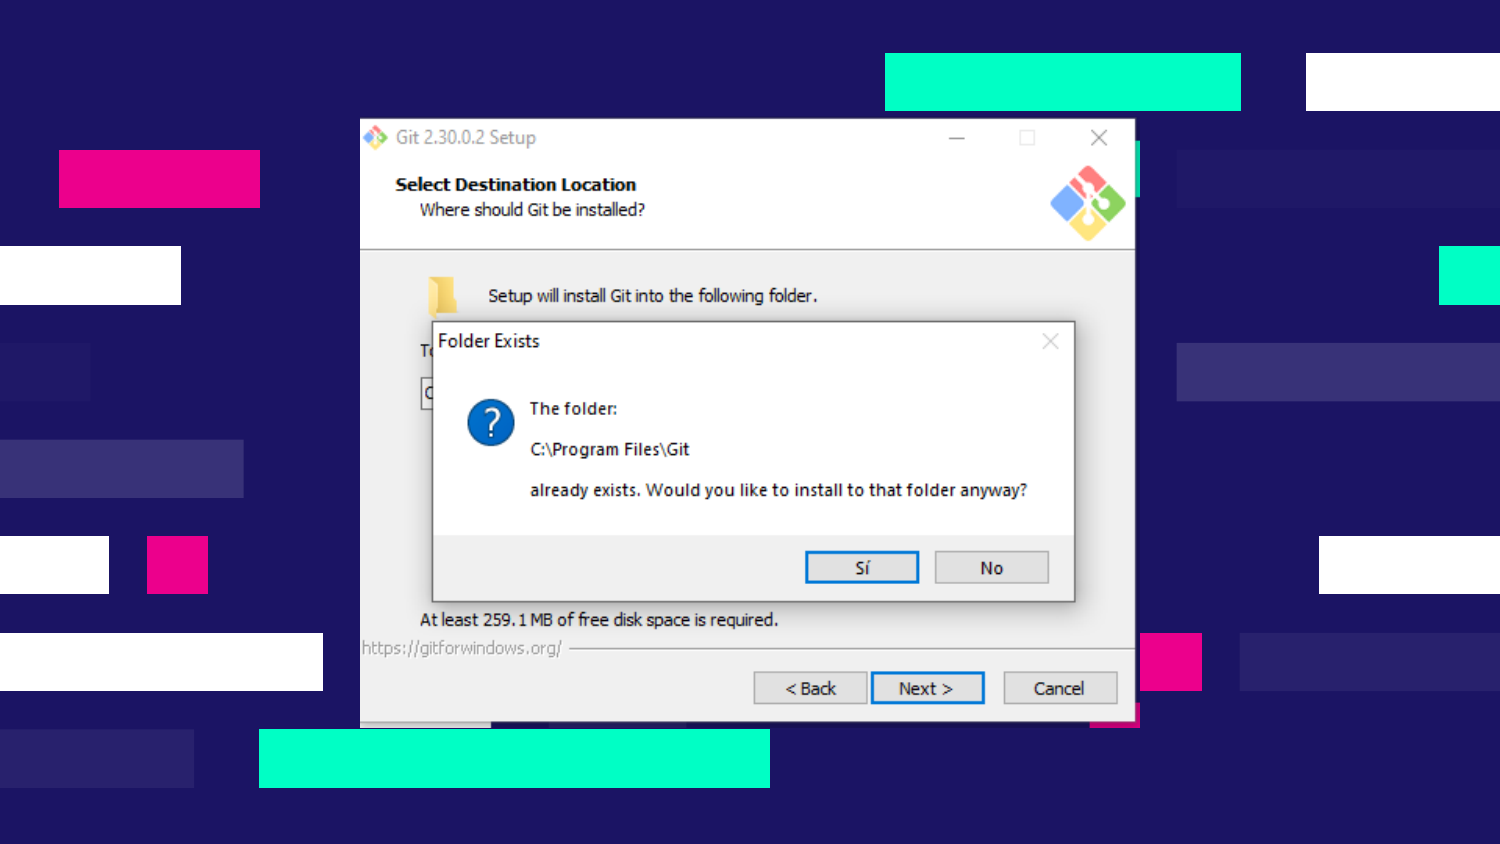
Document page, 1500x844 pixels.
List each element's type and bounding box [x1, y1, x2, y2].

picture [359, 116, 1141, 728]
